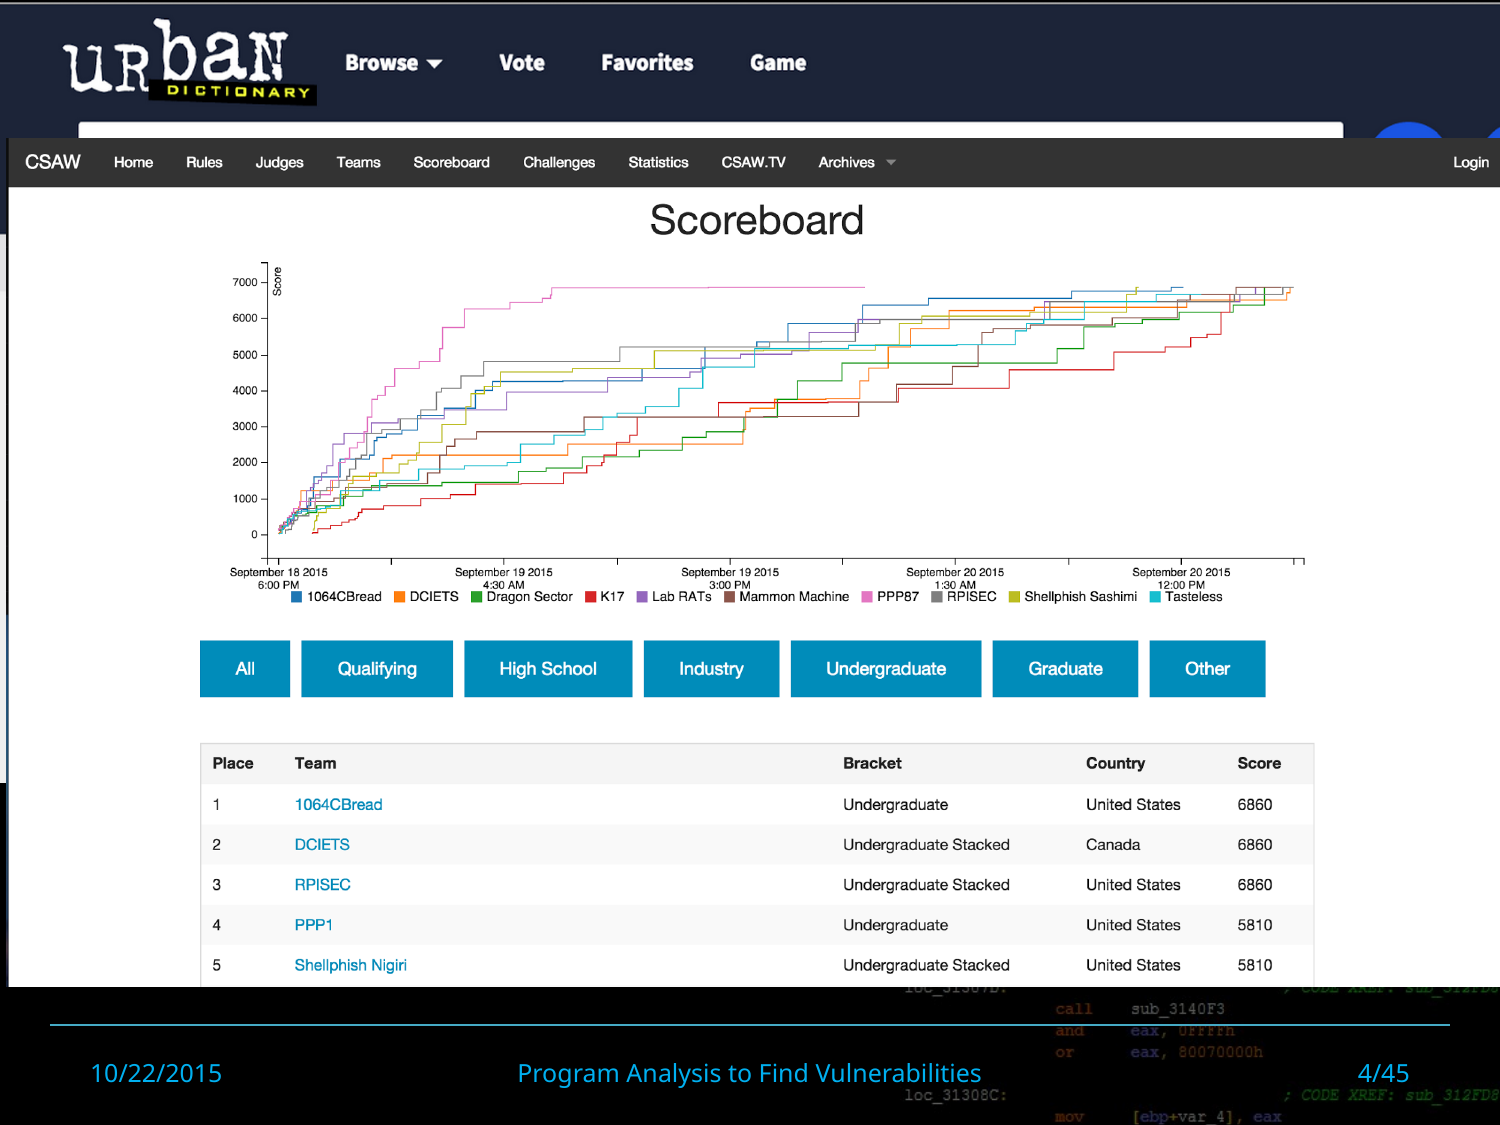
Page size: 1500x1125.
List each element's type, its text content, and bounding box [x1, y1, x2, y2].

footer Program Analysis to Find Vulnerabilities [468, 1042, 1032, 1103]
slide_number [75, 1042, 425, 1103]
picture [0, 0, 1500, 1125]
slide_number 4/45 [1074, 1042, 1425, 1103]
